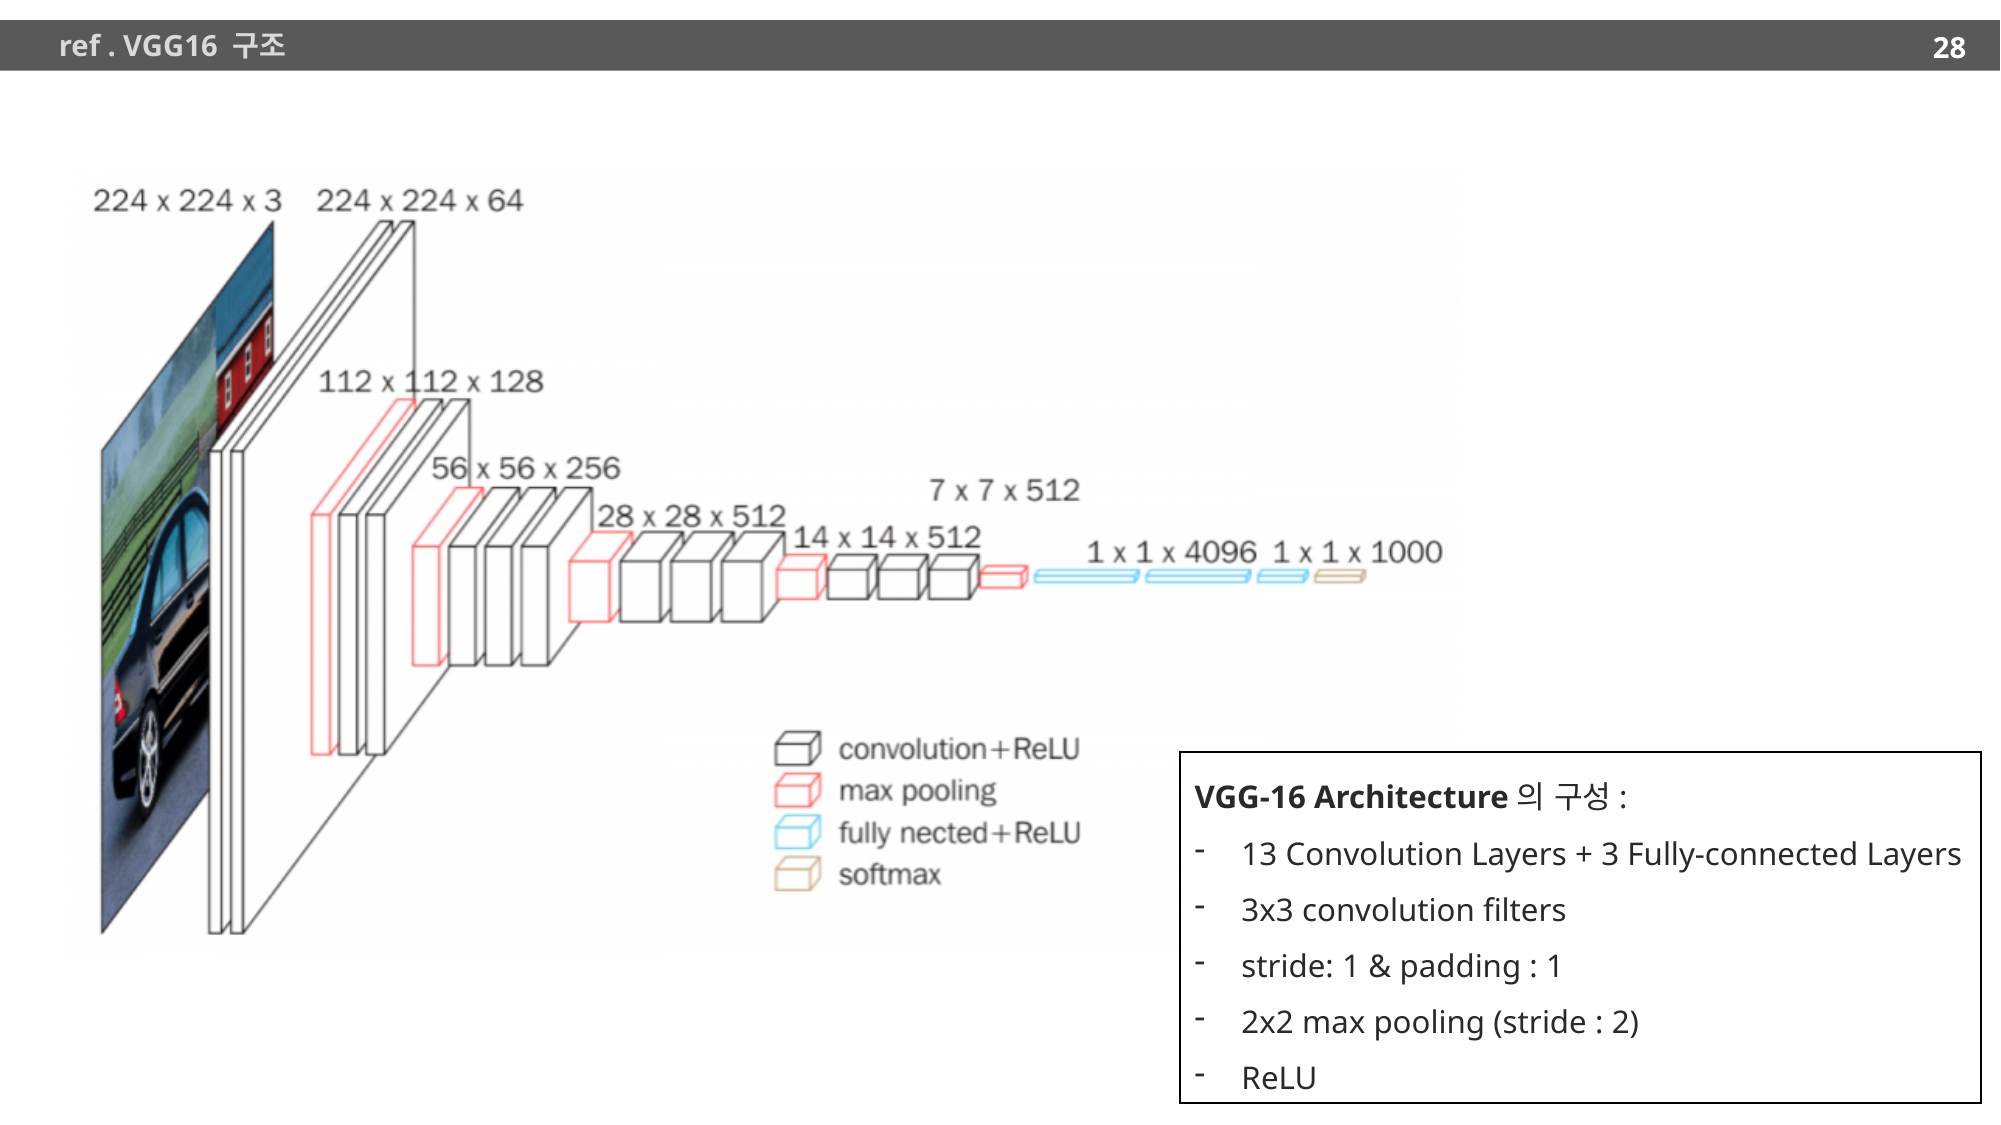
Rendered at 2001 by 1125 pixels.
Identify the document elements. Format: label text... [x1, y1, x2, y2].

text_box ref . VGG16 구조 [43, 20, 853, 70]
picture [61, 159, 1460, 966]
text_box [1982, 19, 2000, 72]
text_box VGG-16 Architecture의 구성: 13 Convolution Layers + 3 Fully-connected Layers 3x3 convolution filters stride: 1 & padding : 1 2x2 max pooling (stride : 2) ReLU [1179, 751, 1982, 1104]
text_box 28 [1531, 19, 1982, 79]
text_box [0, 19, 1531, 72]
